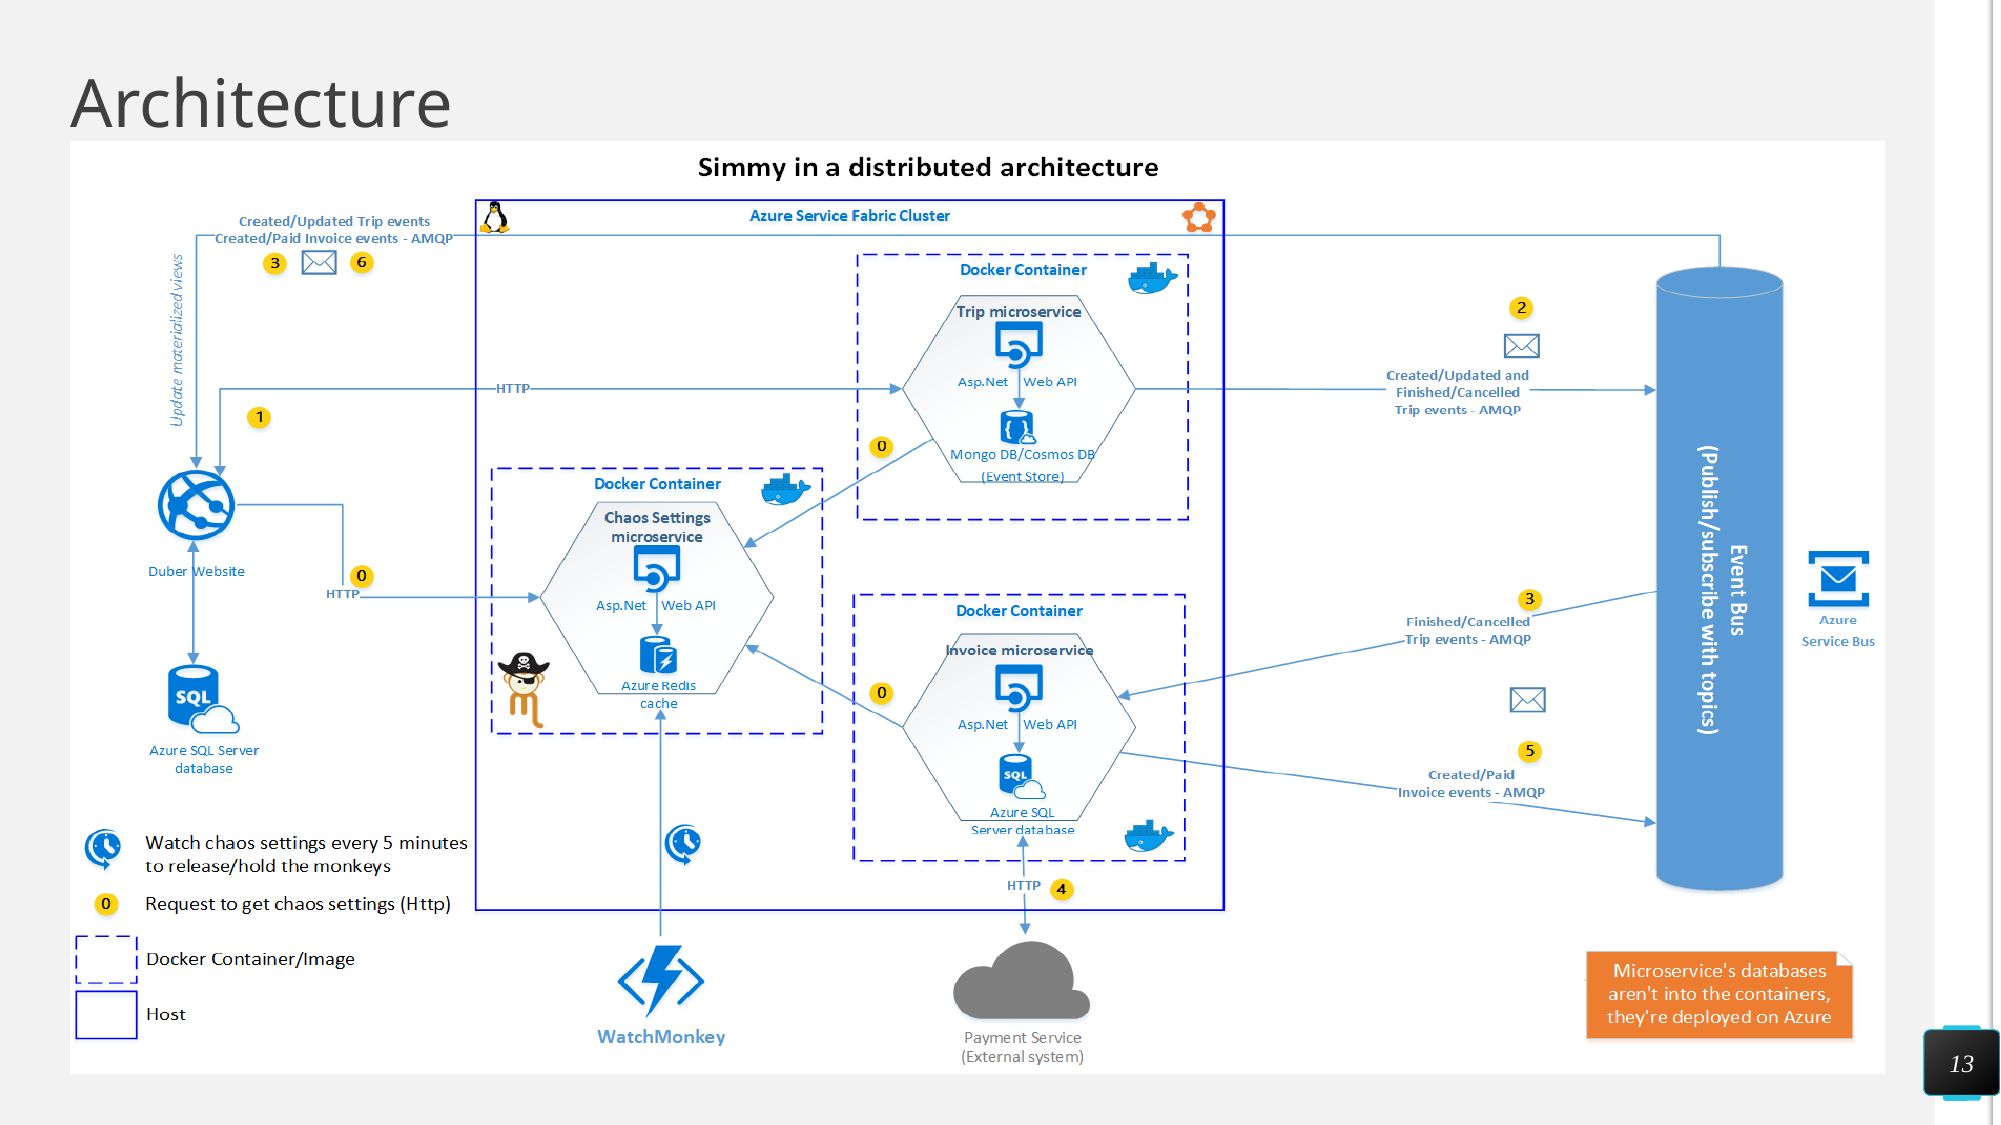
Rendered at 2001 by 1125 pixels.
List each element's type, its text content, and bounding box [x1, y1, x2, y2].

title Architecture [70, 70, 1930, 142]
picture [70, 141, 1885, 1074]
slide_number 13 [1923, 1029, 2000, 1096]
